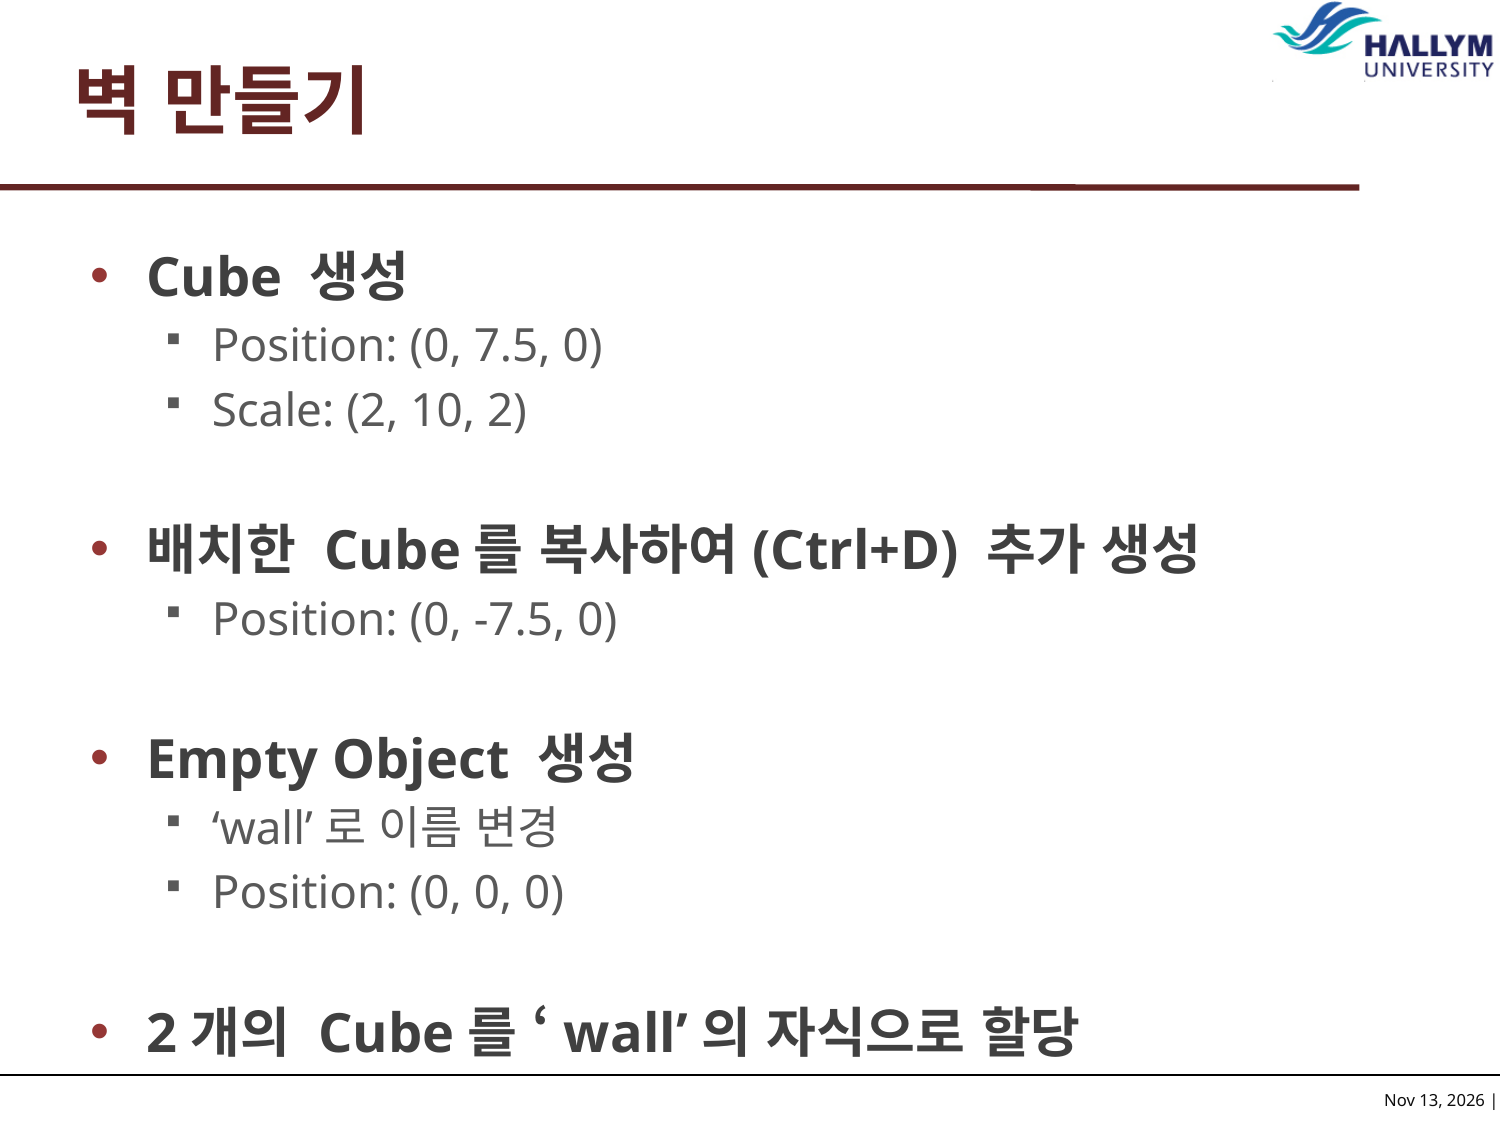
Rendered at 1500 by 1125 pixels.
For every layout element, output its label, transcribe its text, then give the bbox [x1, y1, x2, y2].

picture [1269, 0, 1500, 82]
list Cube 생성 Position: (0, 7.5, 0) Scale: (2, 10, 2) 배치한 Cube를 복사하여(Ctrl+D) 추가 생성 Position: (0, -7.5, 0) Empty Object 생성 ‘wall’로 이름 변경 Position: (0, 0, 0) 2개의 Cube를 ‘wall’의 자식으로 할당 [75, 234, 1425, 1032]
title 벽 만들기 [44, 33, 1395, 164]
